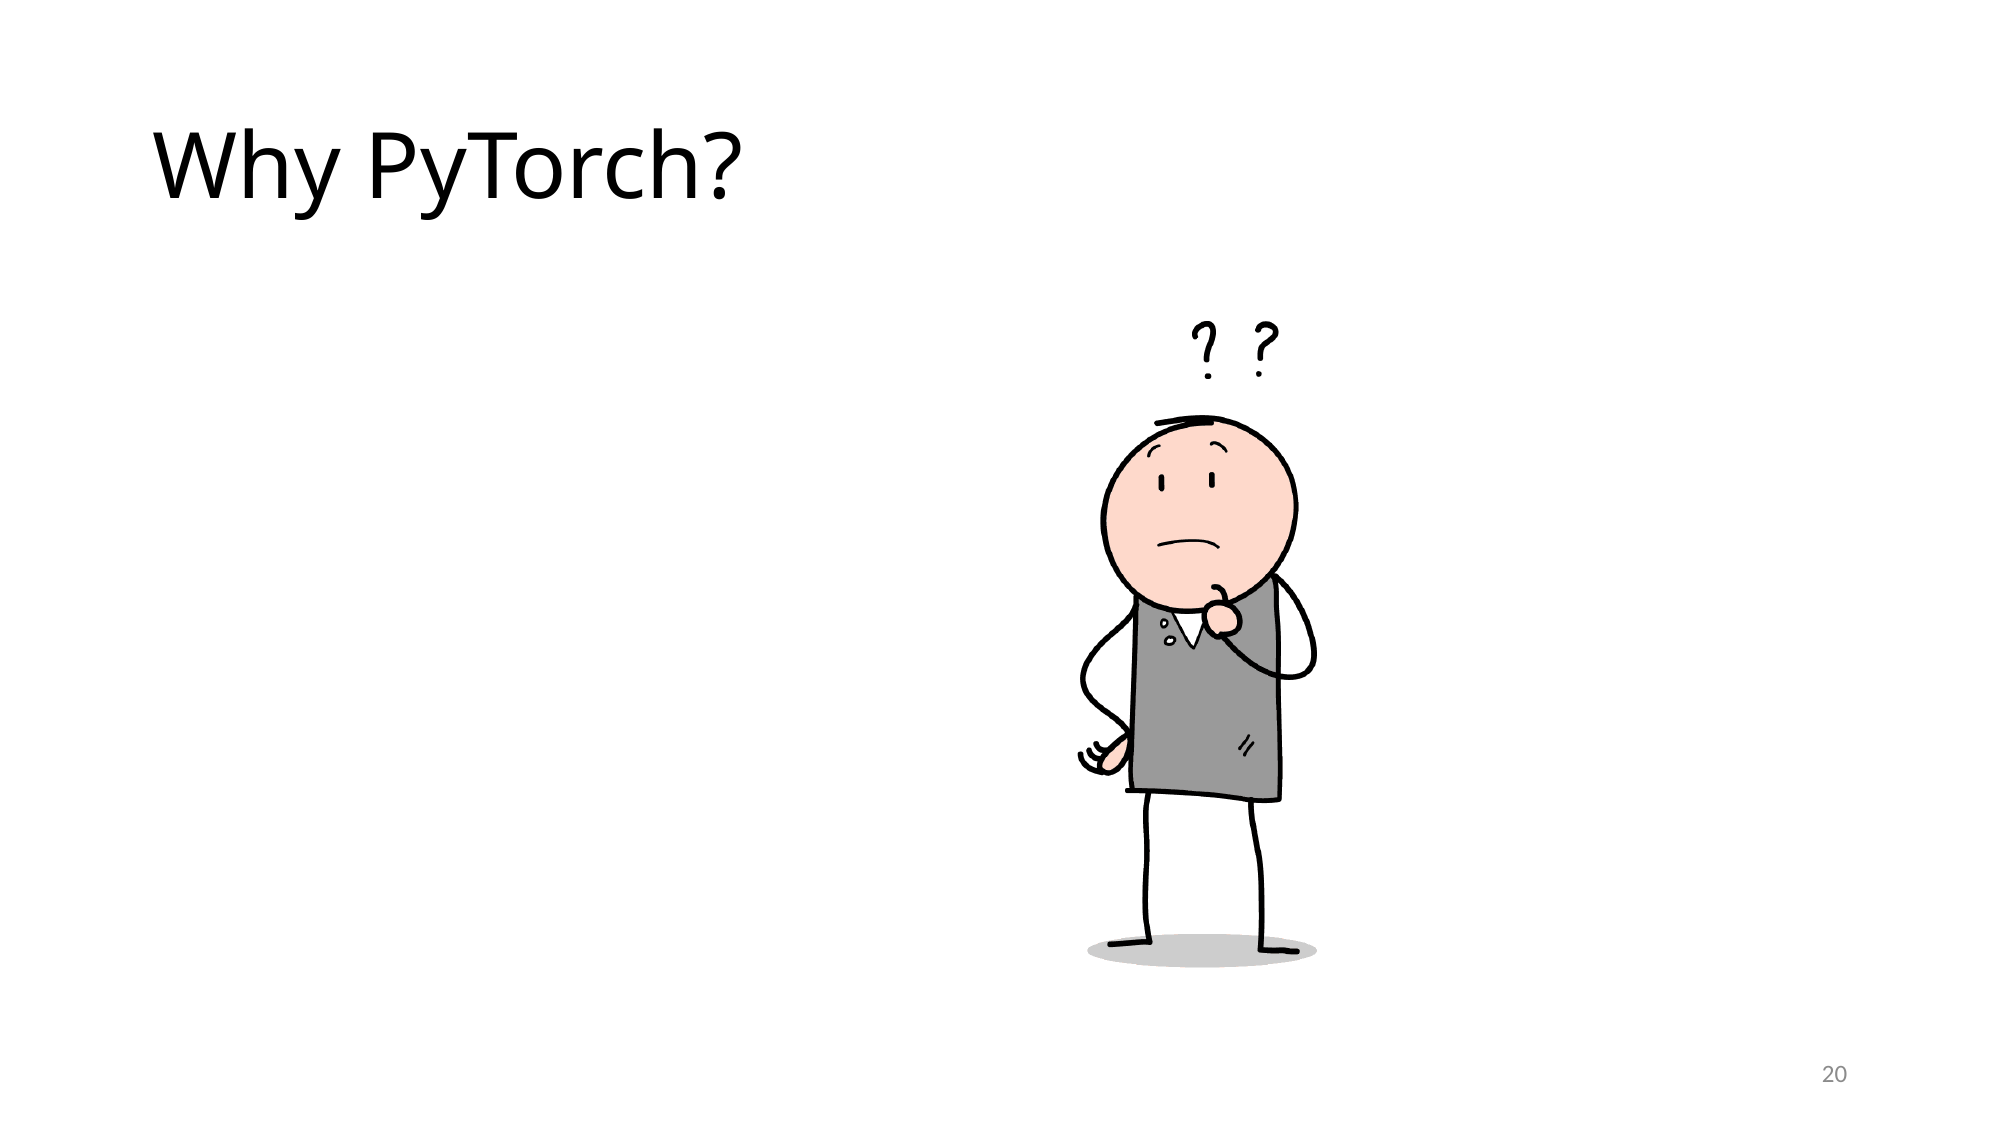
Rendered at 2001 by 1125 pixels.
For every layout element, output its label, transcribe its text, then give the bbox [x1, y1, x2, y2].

slide_number 20 [1412, 1042, 1863, 1103]
picture [393, 312, 1607, 975]
title Why PyTorch? [137, 59, 1863, 278]
